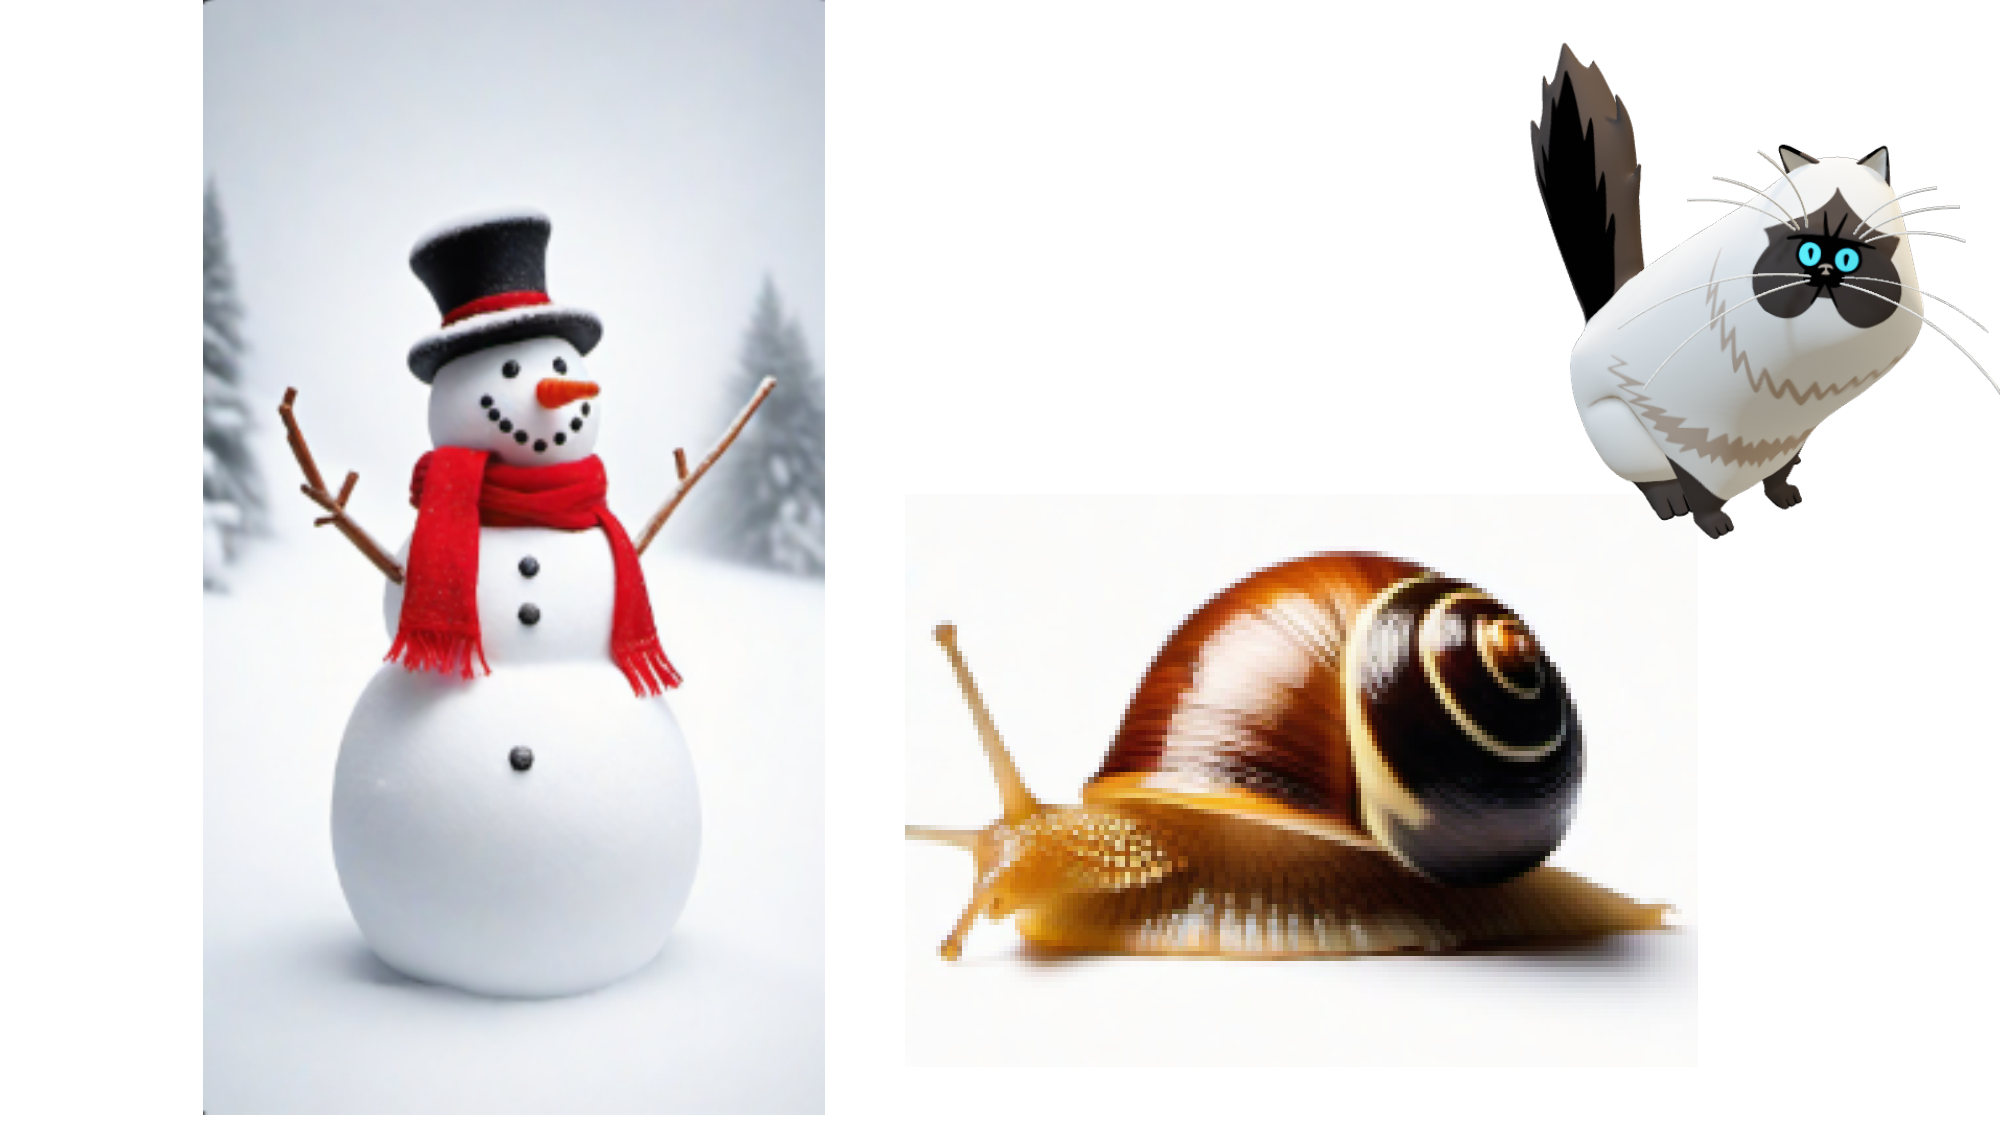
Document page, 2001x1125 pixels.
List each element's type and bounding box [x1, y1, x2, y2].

picture [203, 0, 825, 1115]
picture [905, 35, 2000, 1067]
